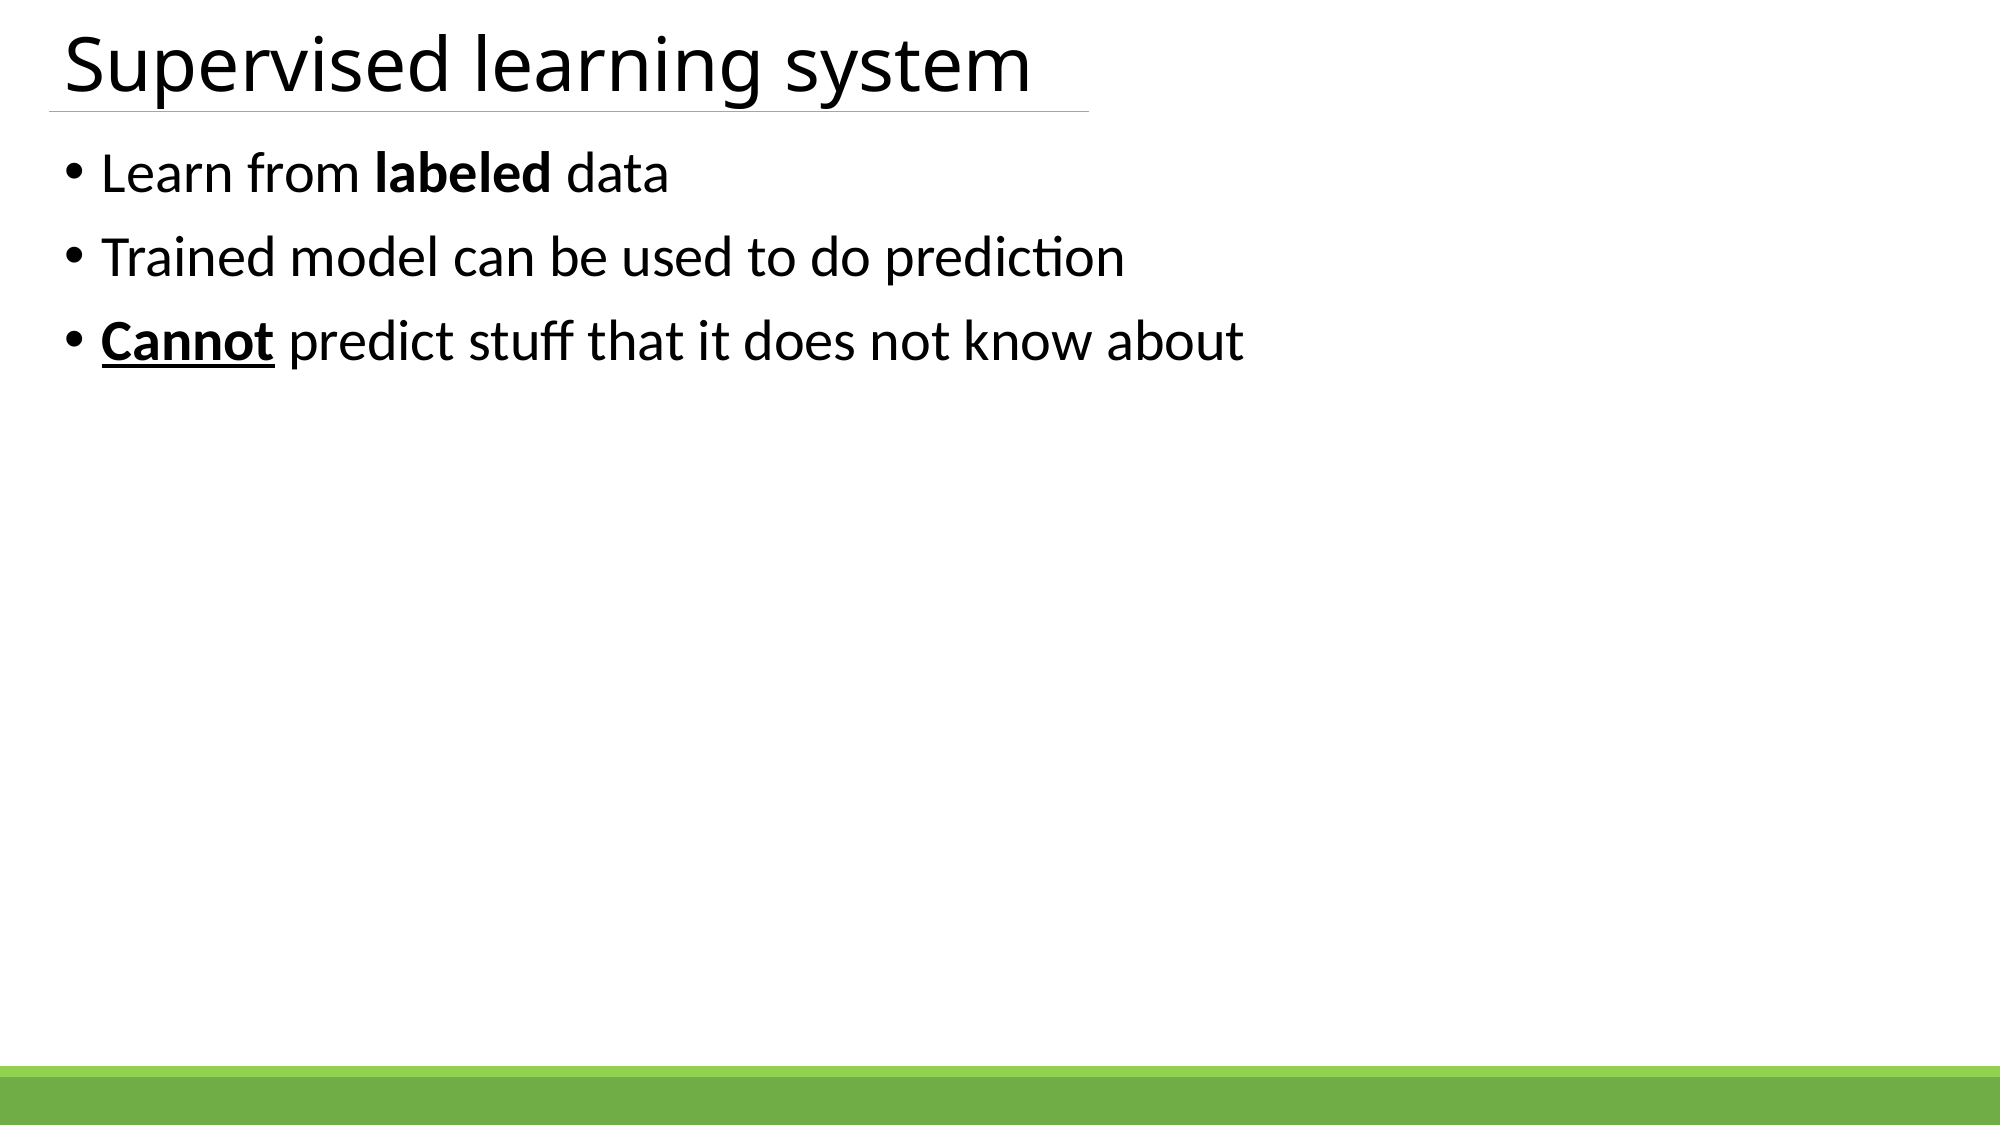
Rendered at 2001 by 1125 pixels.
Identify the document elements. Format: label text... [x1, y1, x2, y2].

list Learn from labeled data Trained model can be used to do prediction Cannot predict stuff that it does not know about [49, 135, 1960, 1014]
title Supervised learning system [49, 22, 1960, 112]
